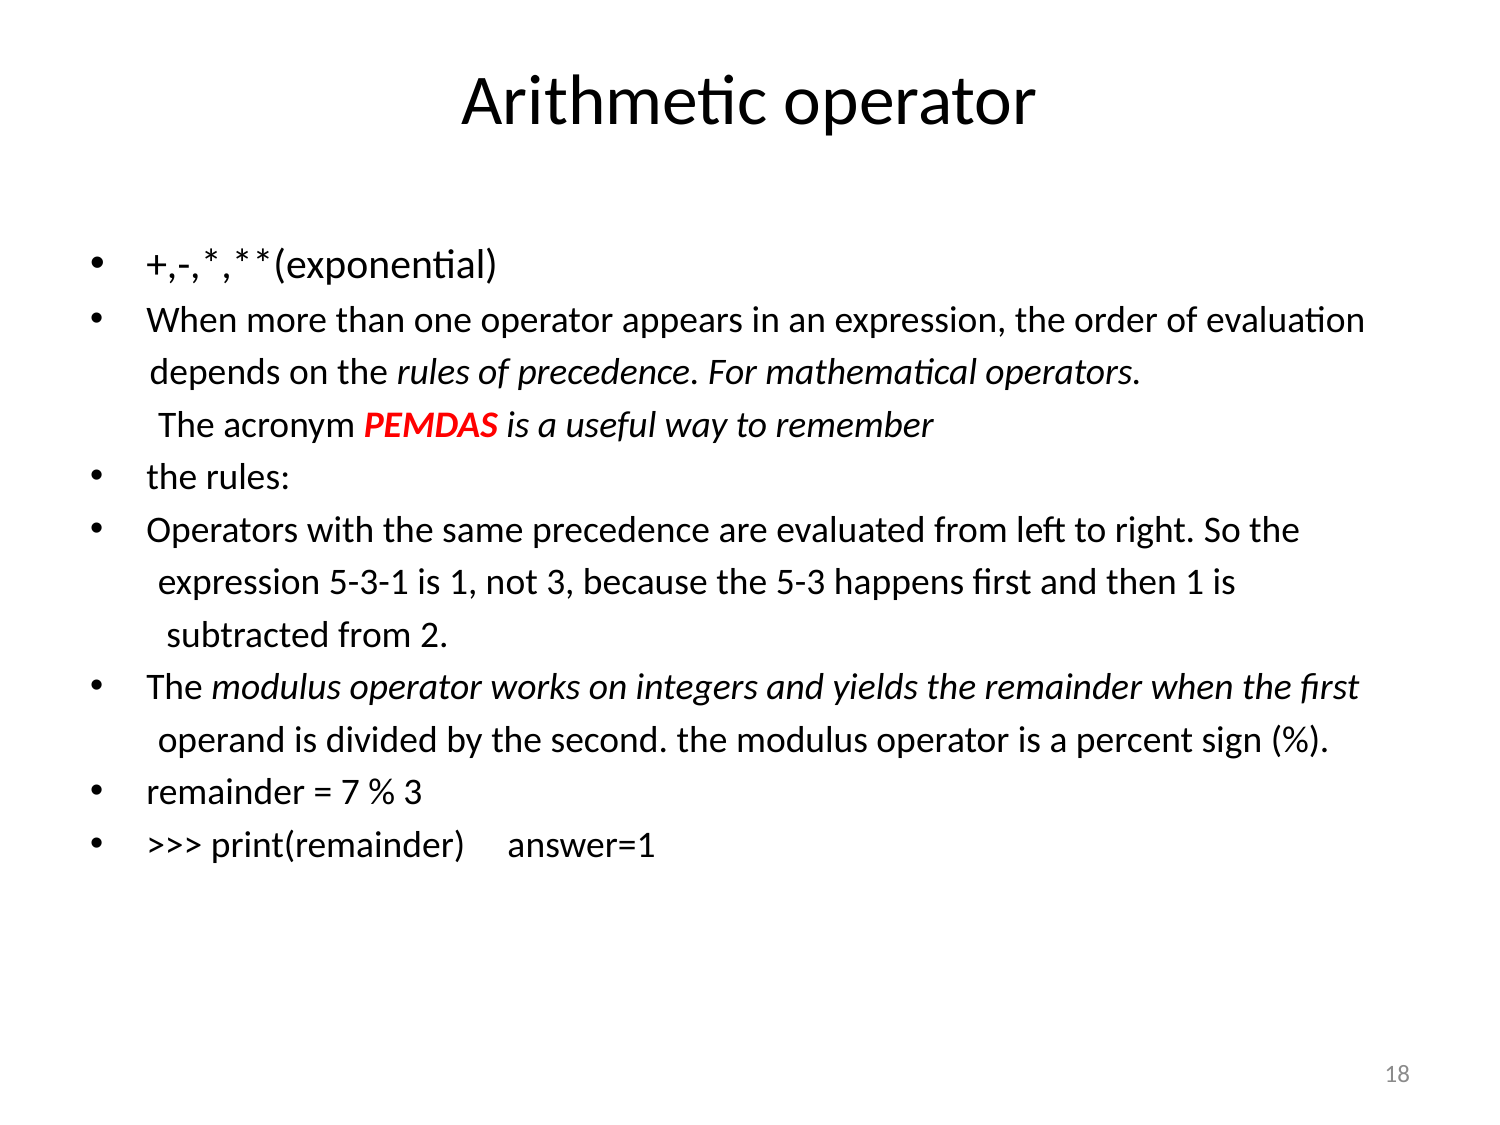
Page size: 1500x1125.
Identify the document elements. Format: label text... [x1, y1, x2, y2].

list +,-,*,**(exponential) When more than one operator appears in an expression, the order of evaluation depends on the rules of precedence. For mathematical operators. The acronym PEMDAS is a useful way to remember the rules: Operators with the same precedence are evaluated from left to right. So the expression 5-3-1 is 1, not 3, because the 5-3 happens first and then 1 is subtracted from 2. The modulus operator works on integers and yields the remainder when the first operand is divided by the second. the modulus operator is a percent sign (%). remainder = 7 % 3 >>> print(remainder) answer=1 [75, 229, 1425, 972]
slide_number 18 [1074, 1042, 1425, 1103]
title Arithmetic operator [75, 45, 1425, 229]
